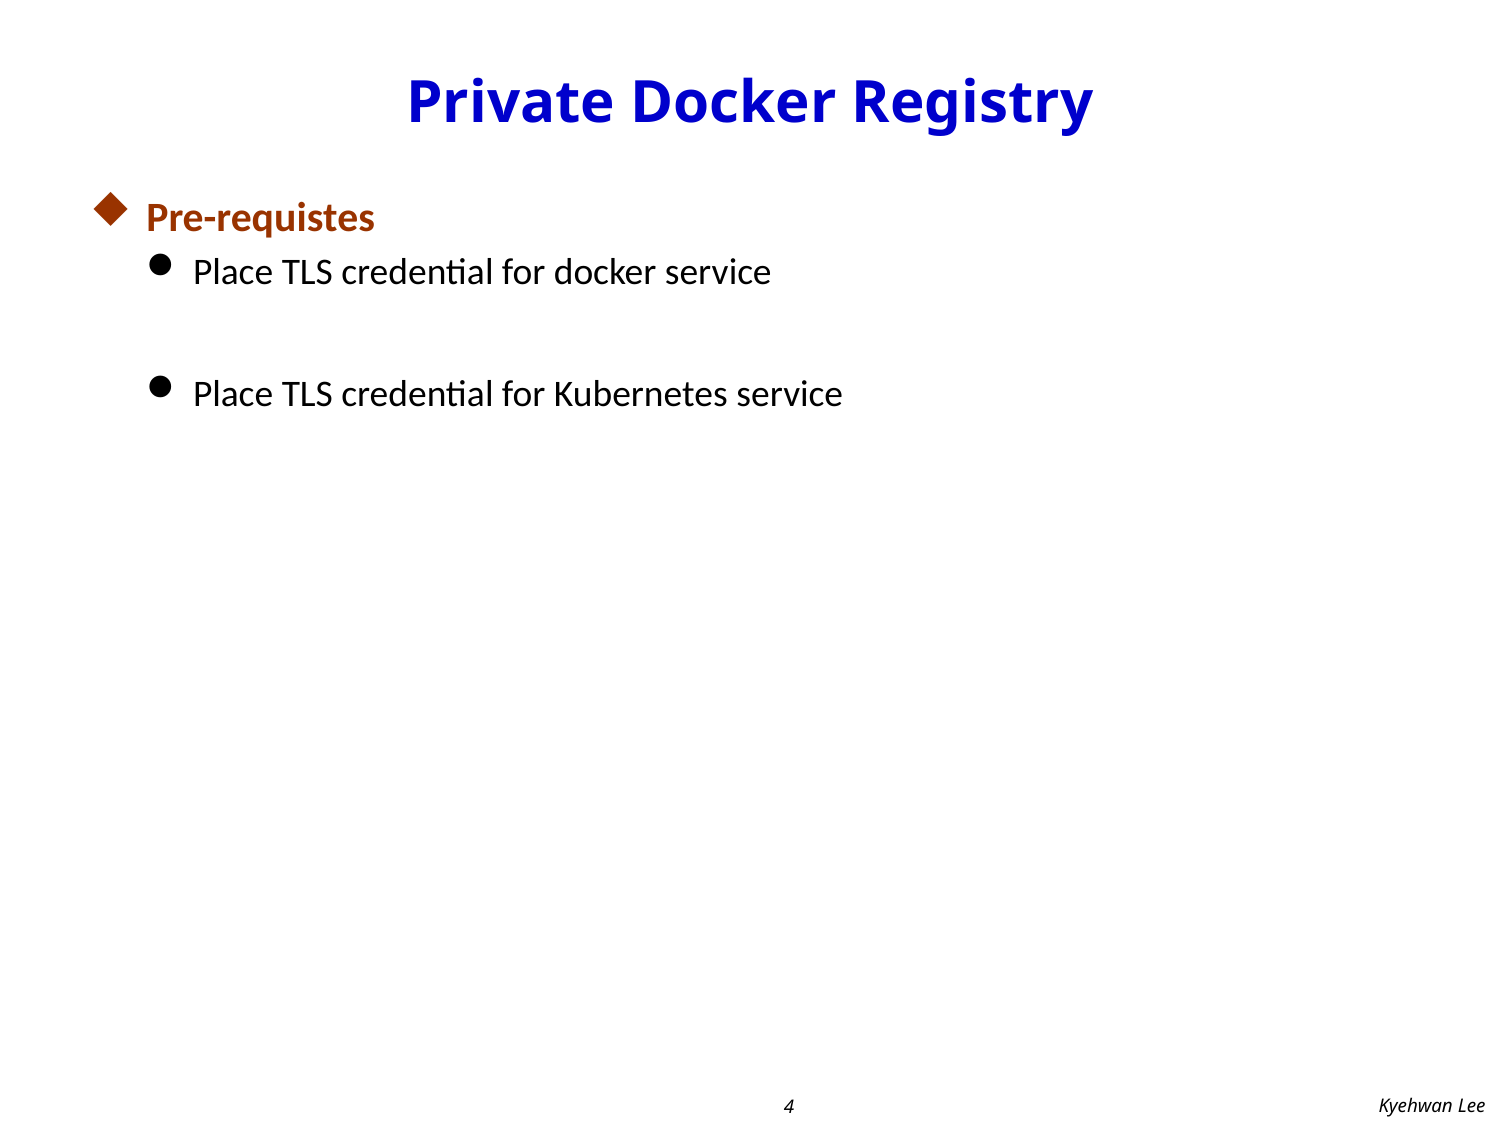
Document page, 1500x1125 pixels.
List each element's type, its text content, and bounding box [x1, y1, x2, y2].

title Private Docker Registry [74, 44, 1426, 154]
list Pre-requistes Place TLS credential for docker service Place TLS credential for Kubernetes service [74, 181, 1426, 1006]
